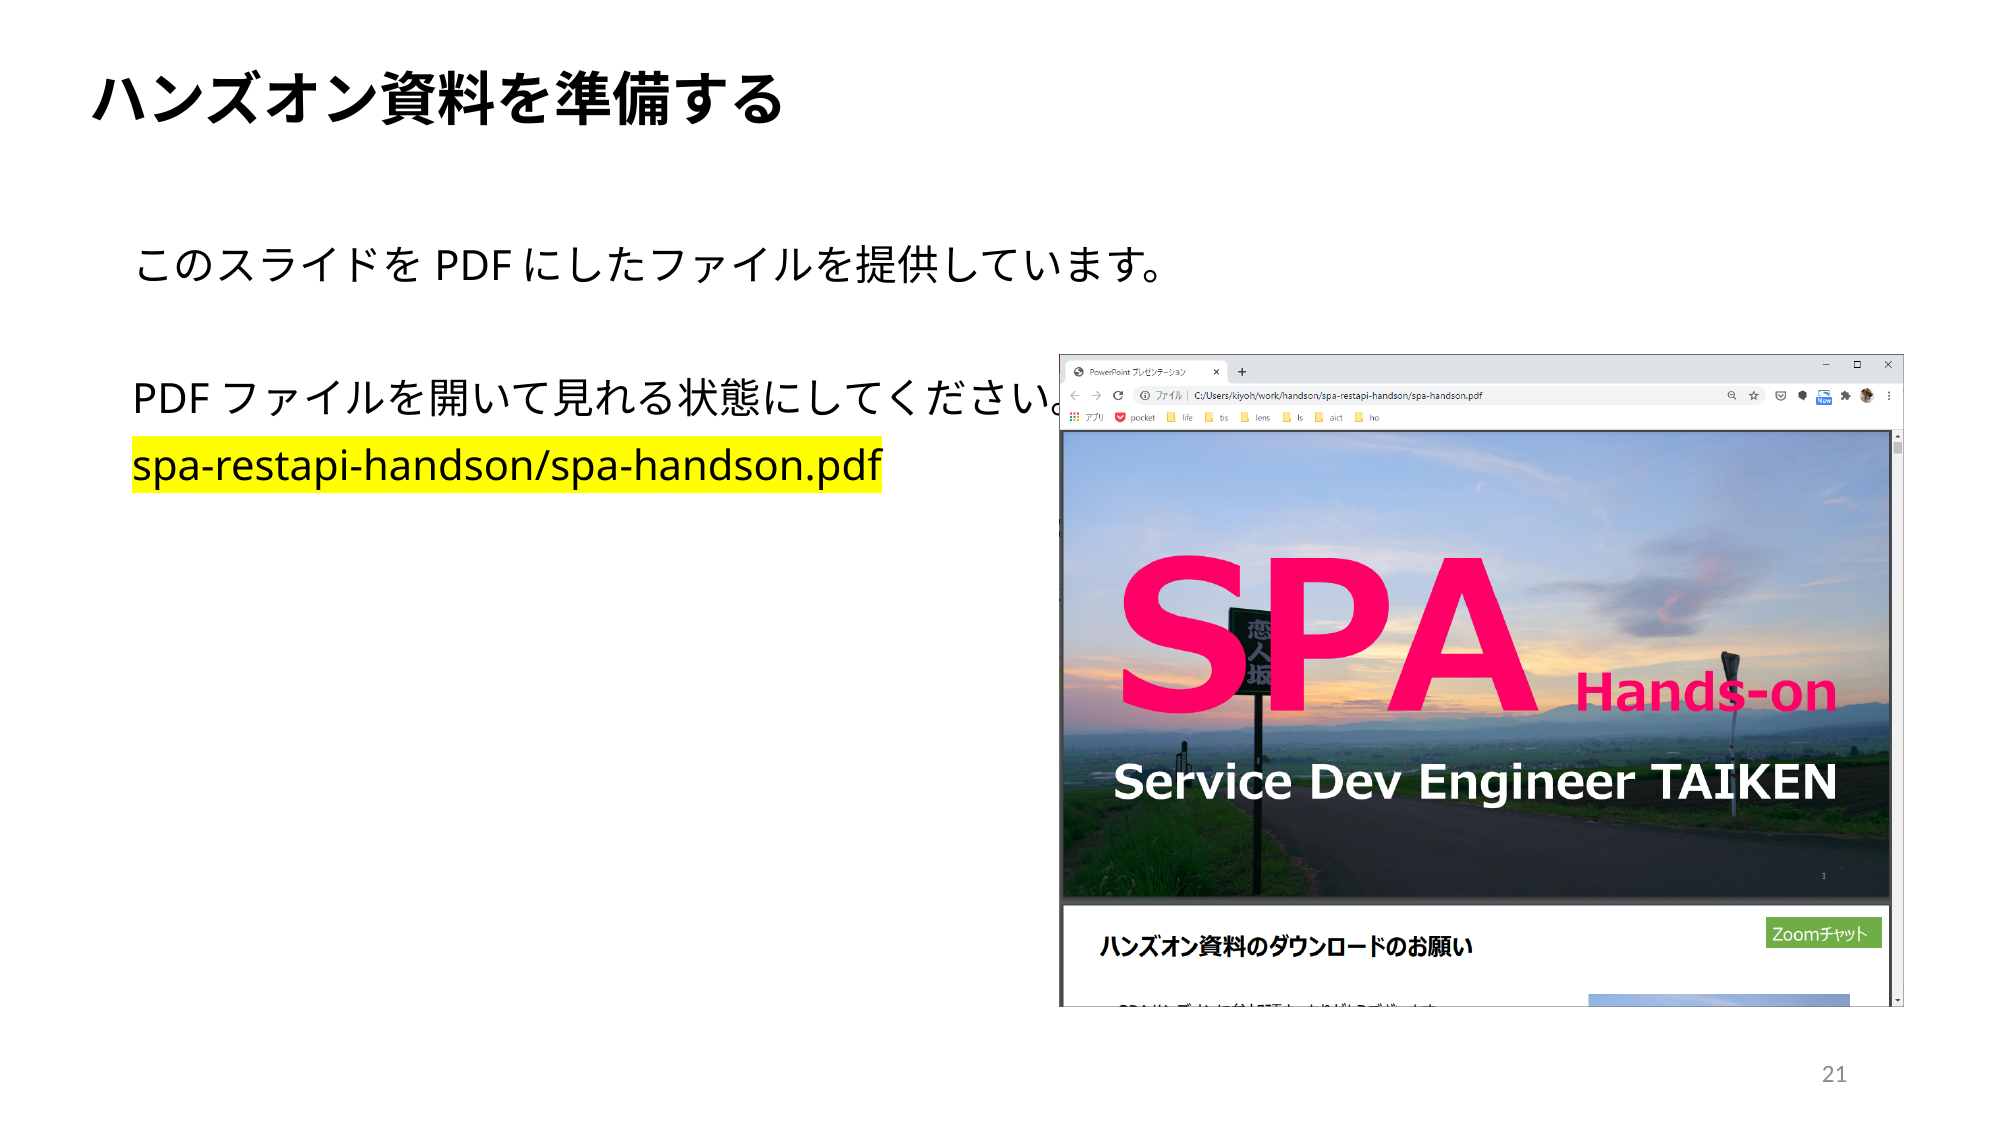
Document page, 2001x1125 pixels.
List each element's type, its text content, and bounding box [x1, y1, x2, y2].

picture [1059, 354, 1904, 1007]
slide_number 21 [1412, 1042, 1863, 1103]
text_box ハンズオン資料を準備する [74, 54, 1454, 140]
text_box このスライドをPDFにしたファイルを提供しています。 PDFファイルを開いて見れる状態にしてください。 spa-restapi-handson/spa-handson.pdf [117, 214, 1904, 630]
